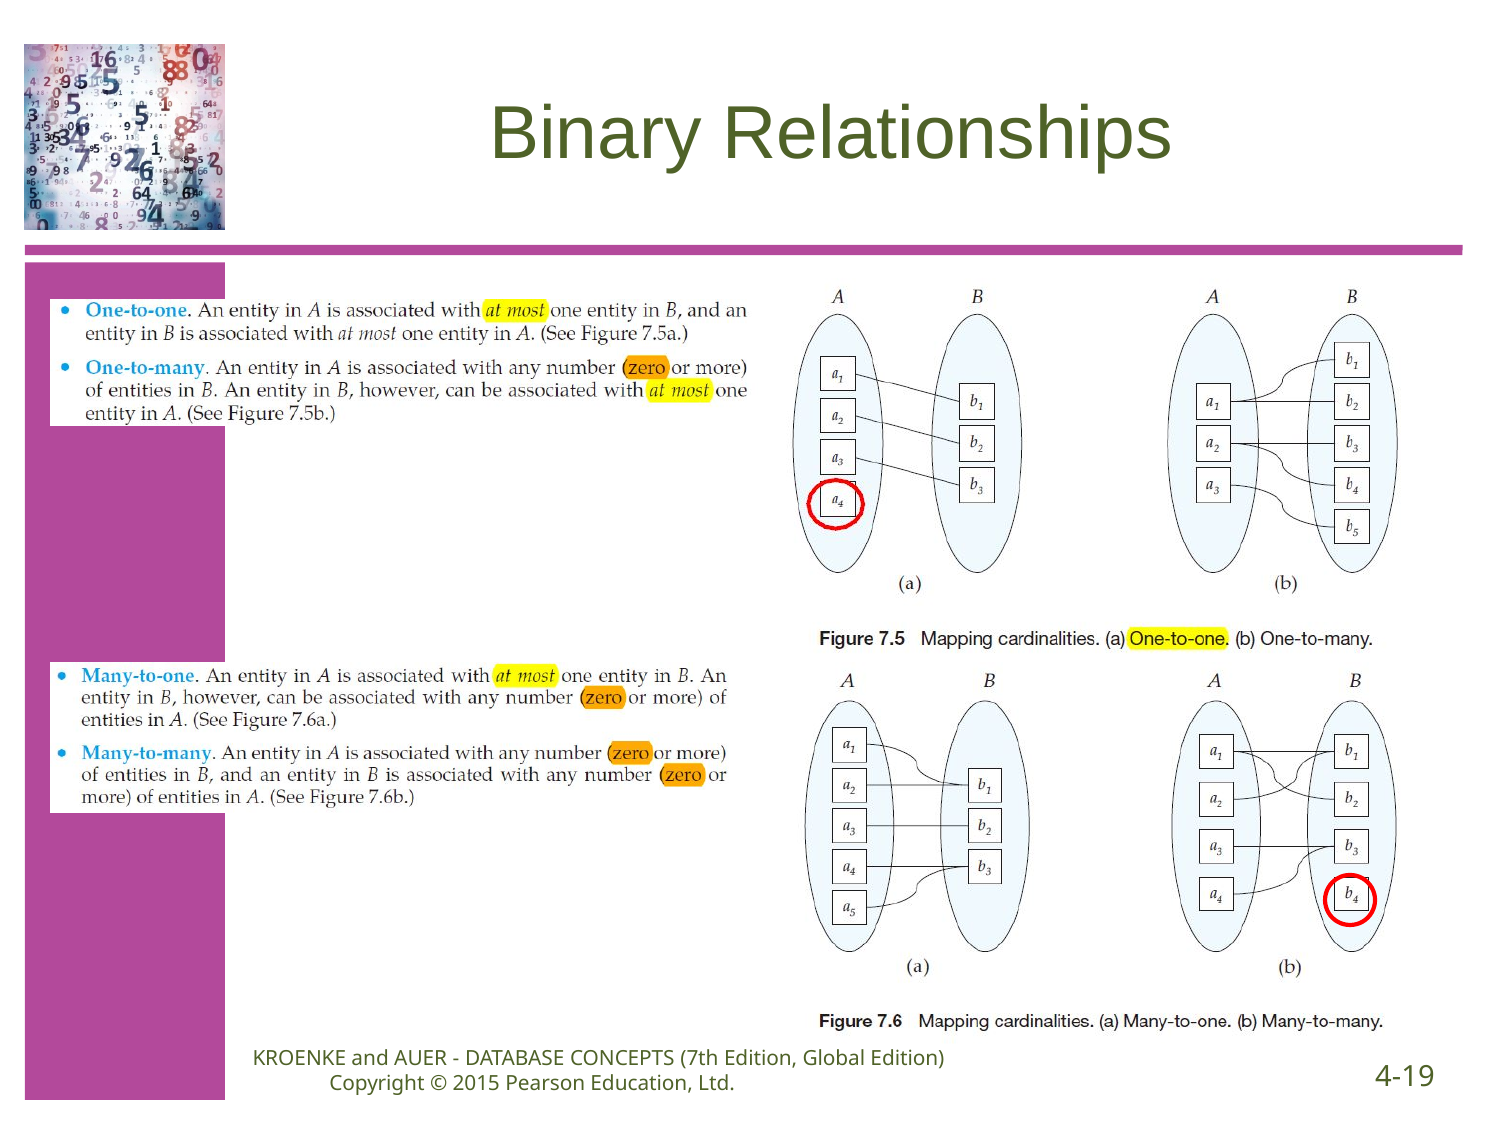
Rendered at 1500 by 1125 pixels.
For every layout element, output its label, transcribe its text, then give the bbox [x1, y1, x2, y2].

picture [49, 262, 1426, 1045]
footer KROENKE and AUER - DATABASE CONCEPTS (7th Edition, Global Edition) Copyright © 2015 Pearson Education, Ltd. [237, 1037, 1088, 1104]
slide_number 4-19 [1287, 1049, 1451, 1103]
title Binary Relationships [237, 44, 1426, 213]
picture [49, 662, 739, 813]
picture [24, 44, 225, 230]
